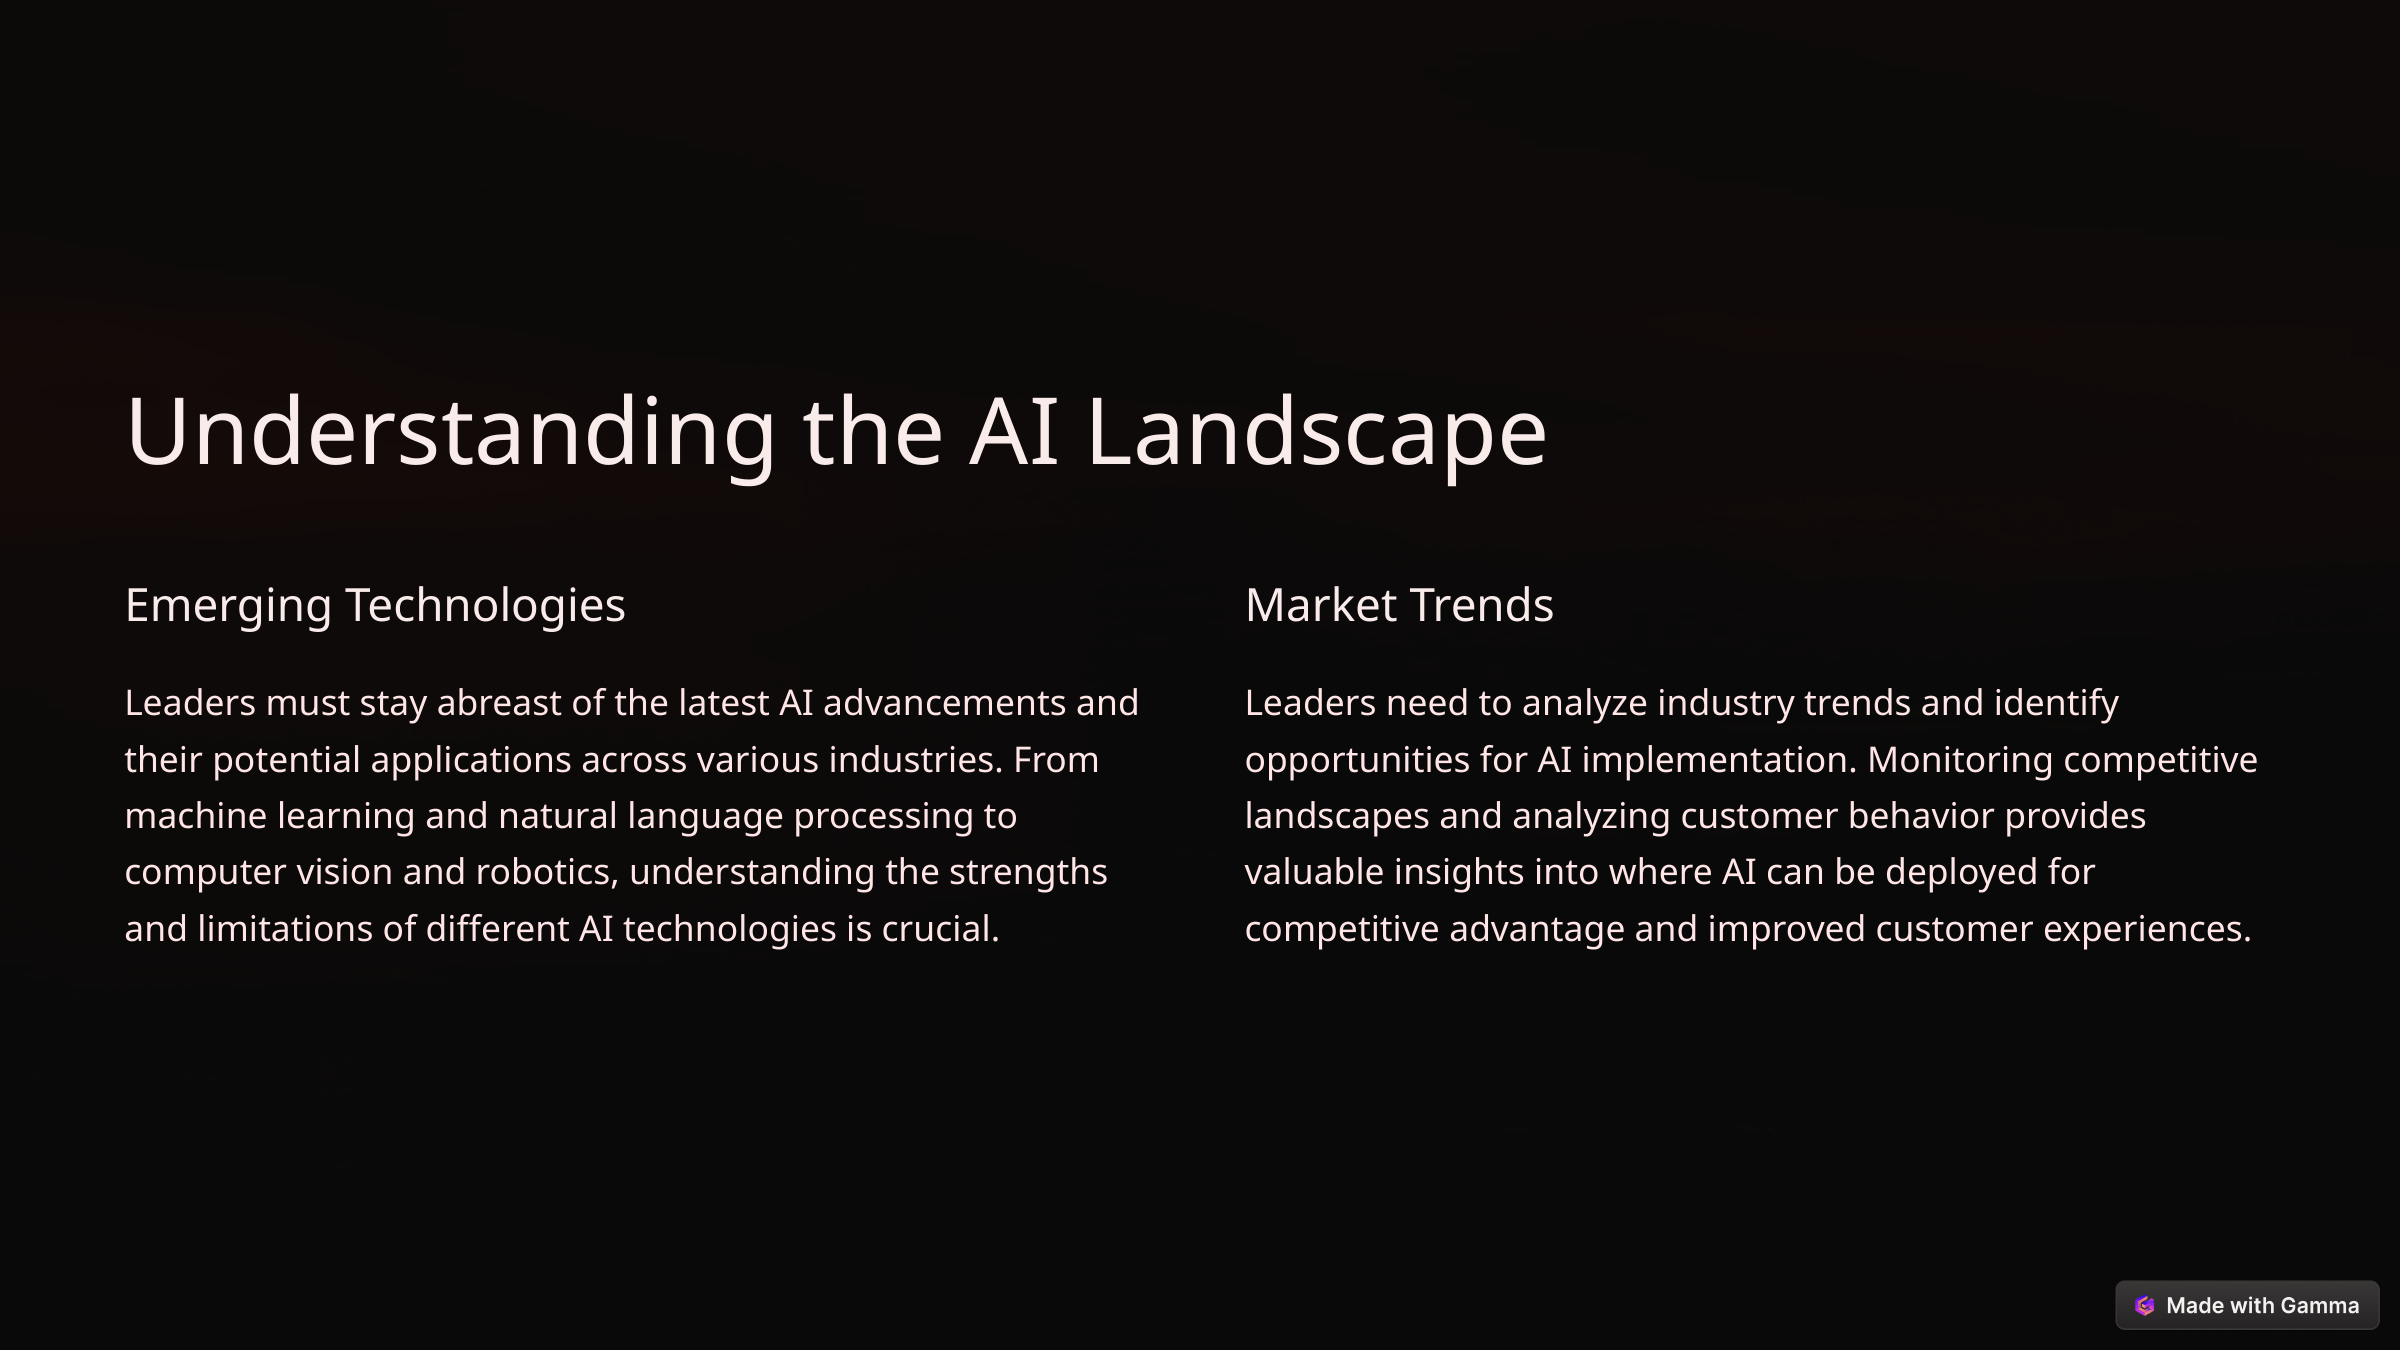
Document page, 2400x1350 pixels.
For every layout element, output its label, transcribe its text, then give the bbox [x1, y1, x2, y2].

text_box Market Trends [1244, 572, 1713, 632]
picture [2106, 1271, 2389, 1339]
text_box Leaders need to analyze industry trends and identify opportunities for AI implementation. Monitoring competitive landscapes and analyzing customer behavior provides valuable insights into where AI can be deployed for competitive advantage and improved customer experiences. [1244, 666, 2277, 951]
text_box Emerging Technologies [124, 572, 772, 632]
text_box Understanding the AI Landscape [124, 366, 1945, 484]
text_box Leaders must stay abreast of the latest AI advancements and their potential applications across various industries. From machine learning and natural language processing to computer vision and robotics, understanding the strengths and limitations of different AI technologies is crucial. [124, 666, 1157, 951]
